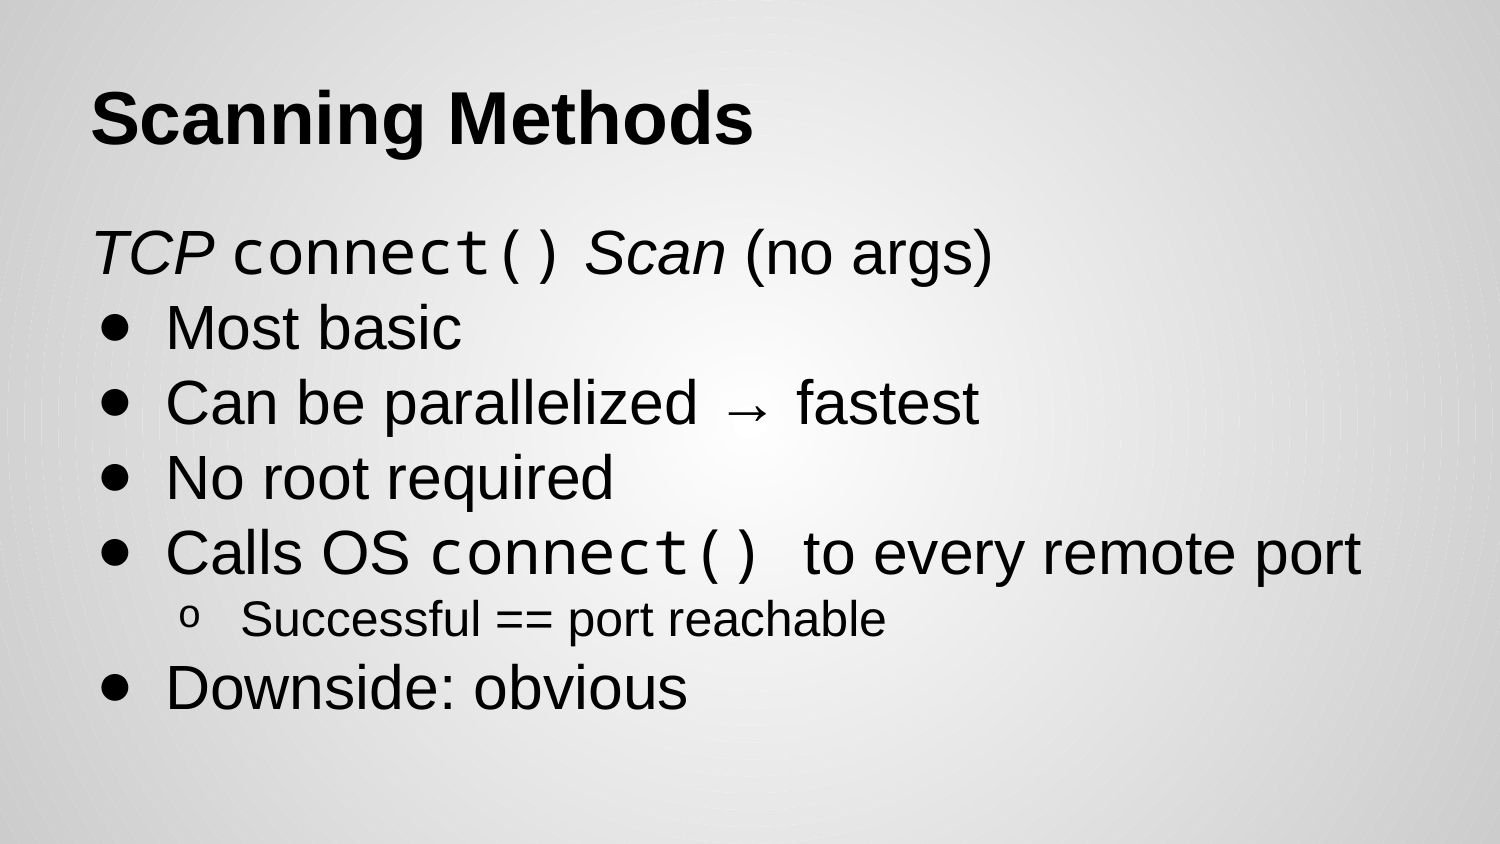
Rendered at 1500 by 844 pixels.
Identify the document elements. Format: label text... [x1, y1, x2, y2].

title Scanning Methods [75, 33, 1425, 175]
list TCP connect() Scan (no args) Most basic Can be parallelized → fastest No root required Calls OS connect() to every remote port Successful == port reachable Downside: obvious [75, 196, 1425, 808]
